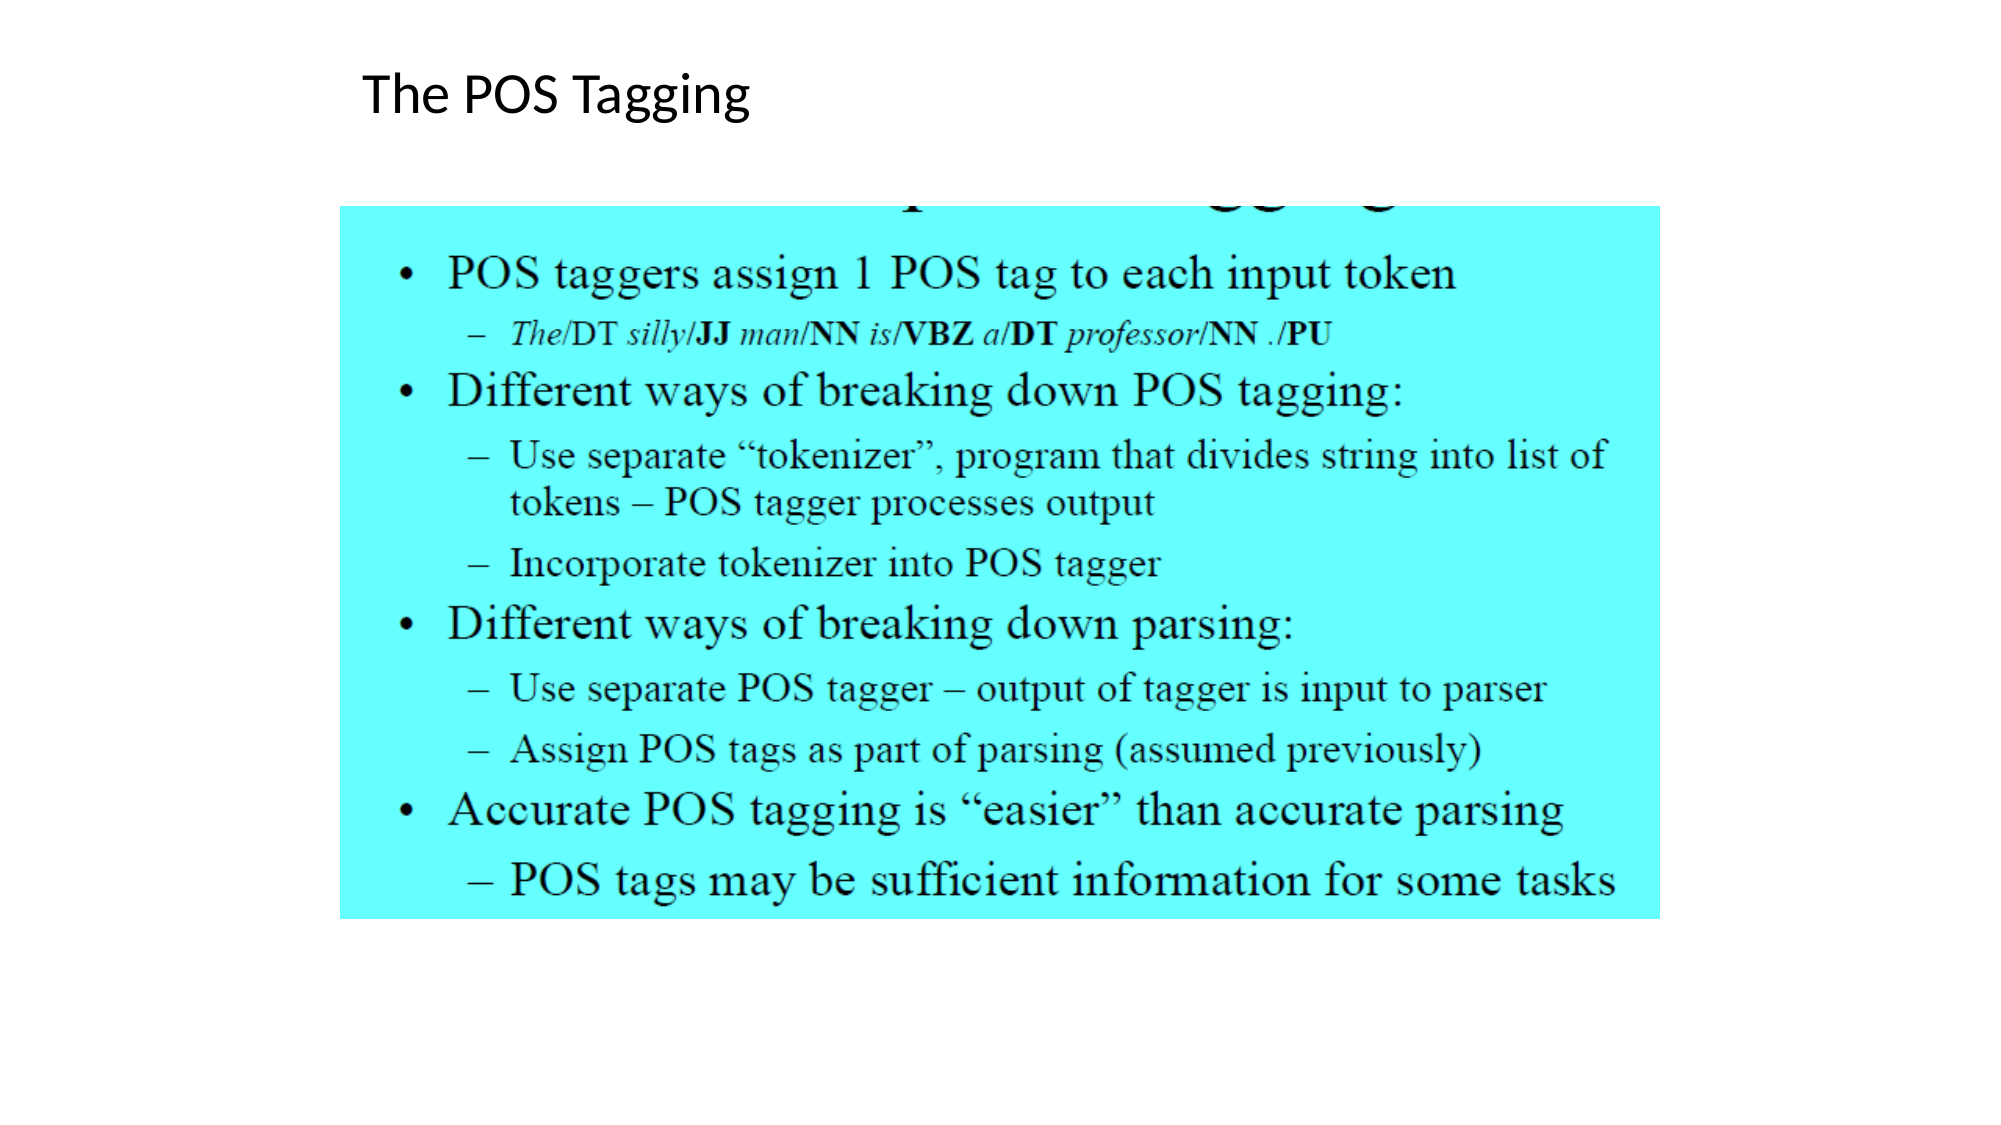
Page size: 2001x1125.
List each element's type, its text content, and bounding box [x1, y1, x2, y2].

picture [340, 206, 1660, 919]
text_box The POS Tagging [348, 48, 1645, 133]
